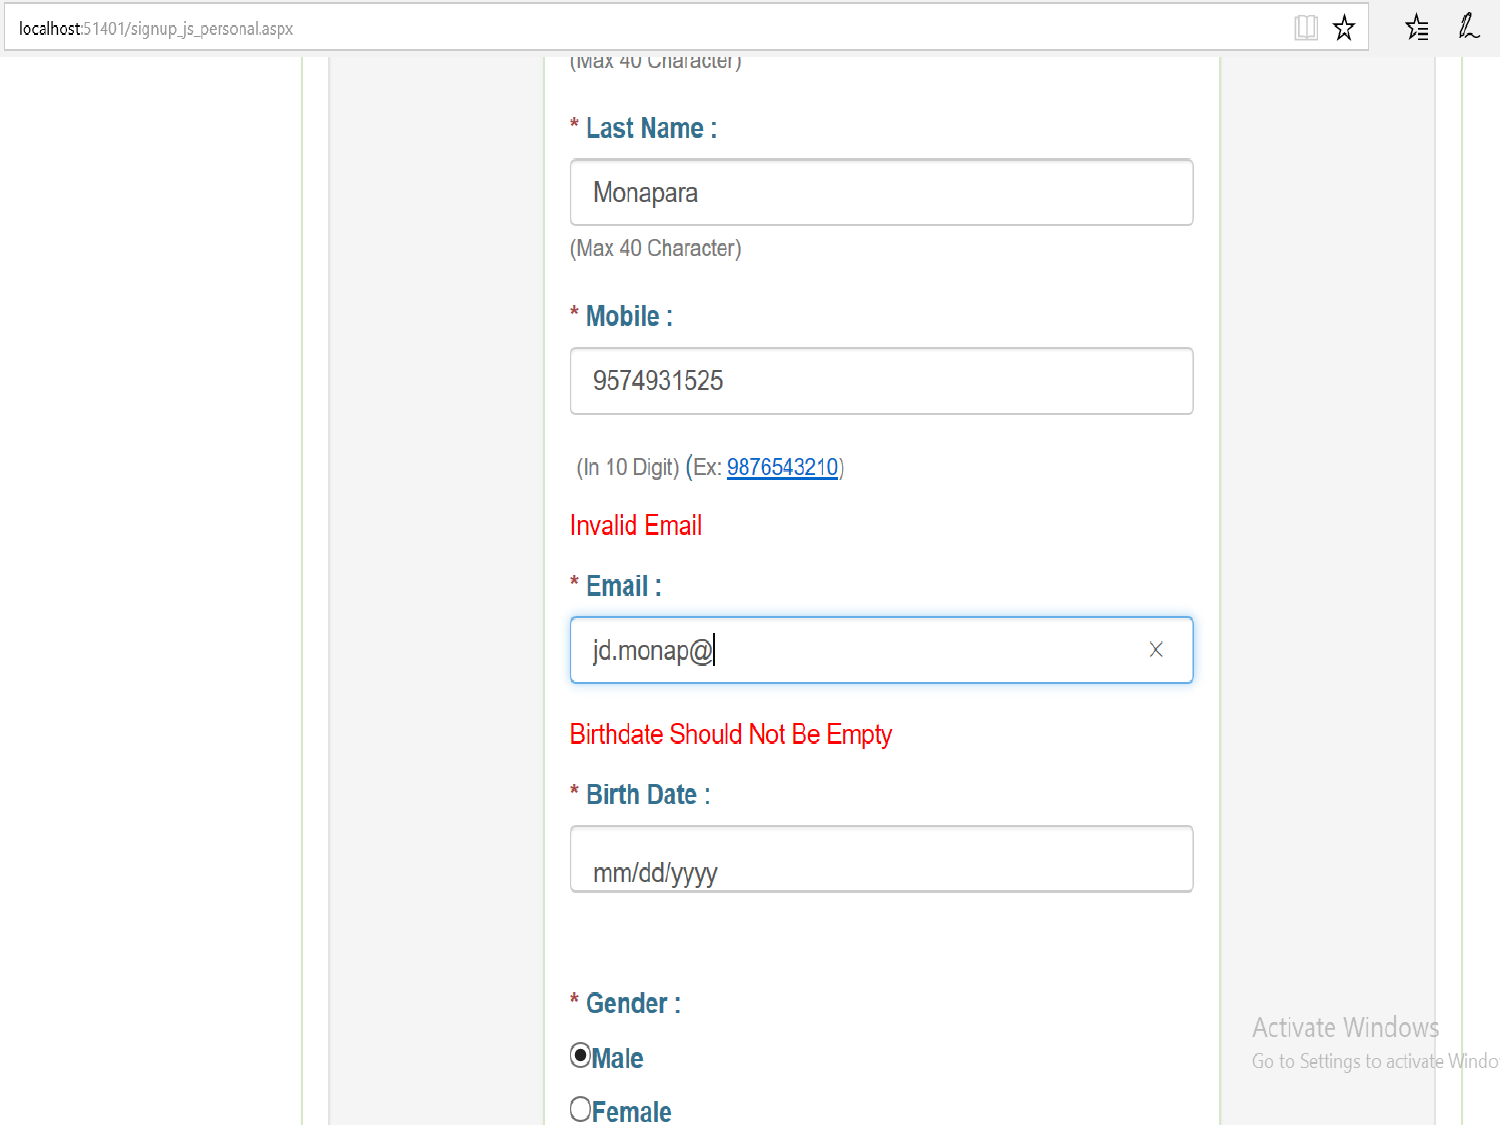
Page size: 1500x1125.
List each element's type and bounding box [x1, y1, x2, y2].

list [0, 0, 1500, 1125]
